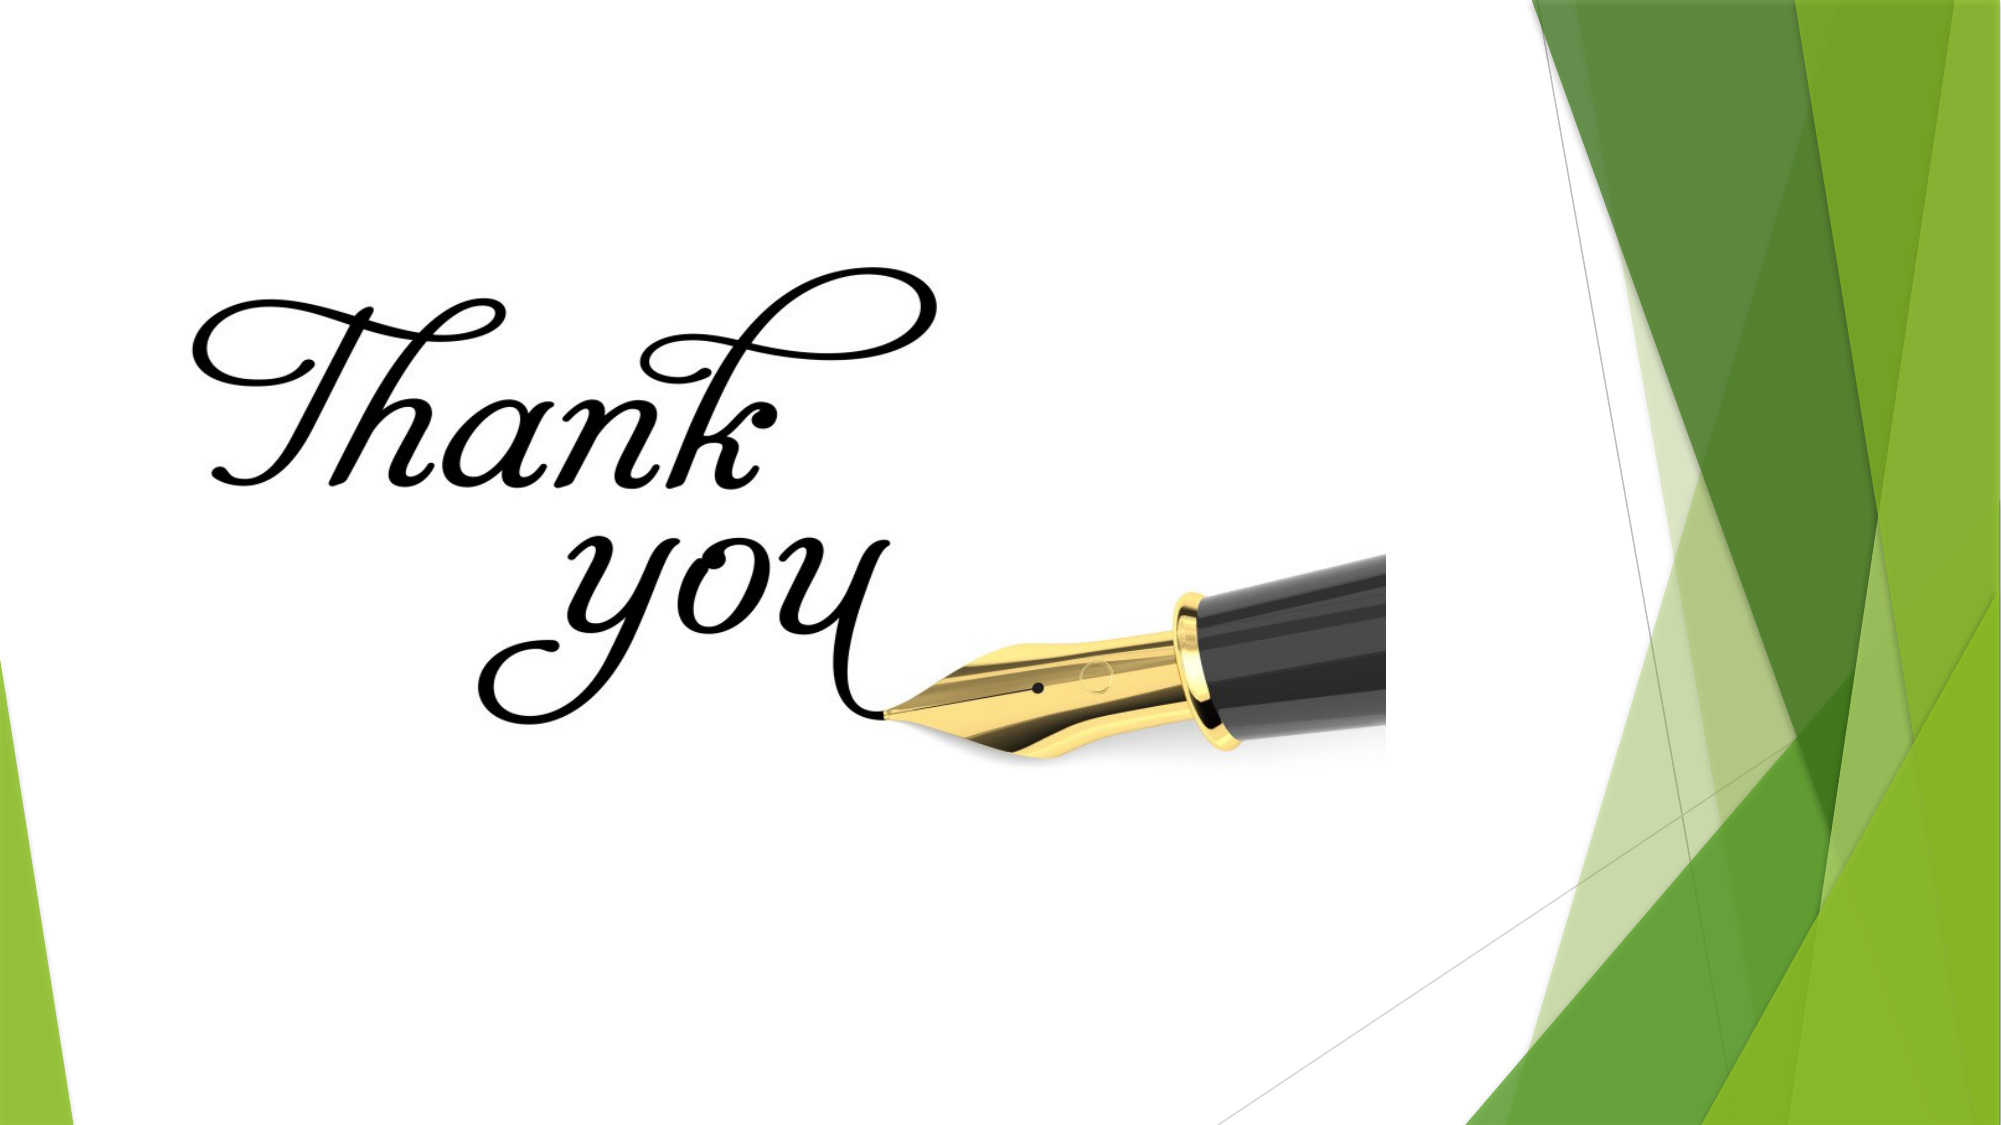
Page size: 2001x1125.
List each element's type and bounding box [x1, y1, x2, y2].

list [115, 209, 1387, 857]
